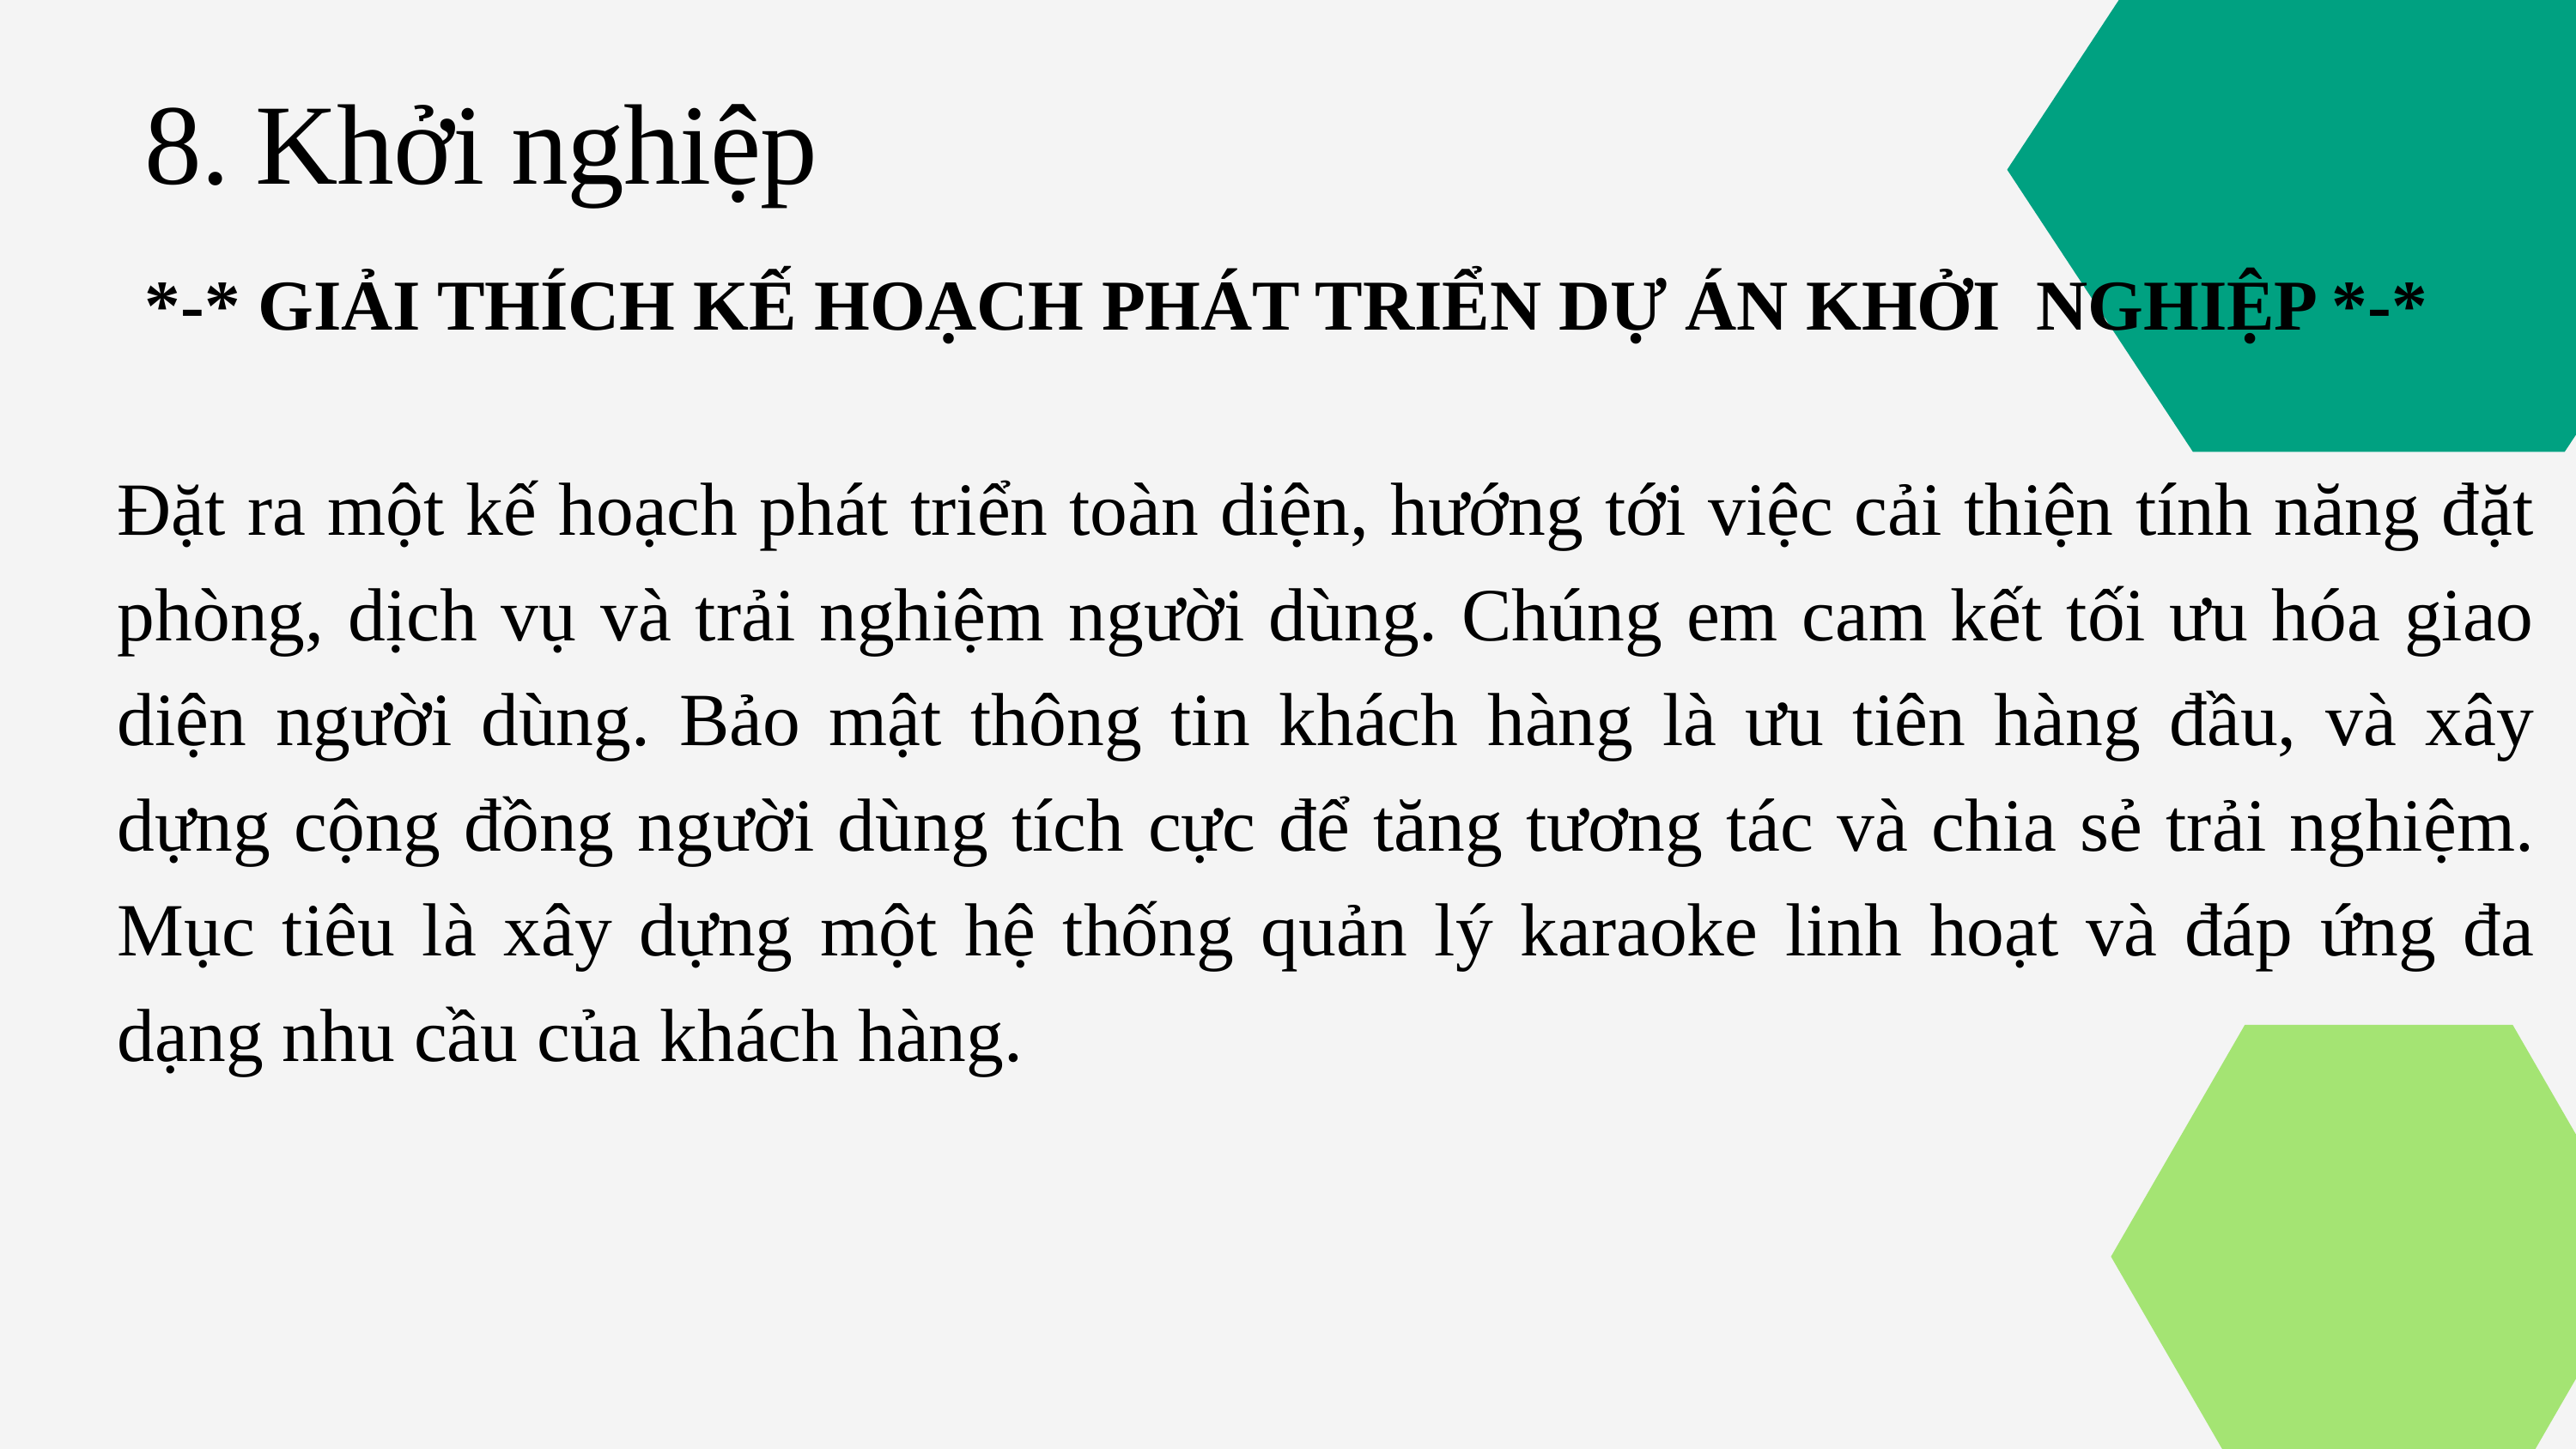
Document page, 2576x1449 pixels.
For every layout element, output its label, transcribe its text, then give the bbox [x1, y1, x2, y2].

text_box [2111, 1024, 2576, 1449]
text_box Đặt ra một kế hoạch phát triển toàn diện, hướng tới việc cải thiện tính năng đặt phòng, dịch vụ và trải nghiệm người dùng. Chúng em cam kết tối ưu hóa giao diện người dùng. Bảo mật thông tin khách hàng là ưu tiên hàng đầu, và xây dựng cộng đồng người dùng tích cực để tăng tương tác và chia sẻ trải nghiệm. Mục tiêu là xây dựng một hệ thống quản lý karaoke linh hoạt và đáp ứng đa dạng nhu cầu của khách hàng. [53, 445, 2536, 1185]
text_box 8. Khởi nghiệp [144, 70, 925, 208]
text_box *-* GIẢI THÍCH KẾ HOẠCH PHÁT TRIỂN DỰ ÁN KHỞI NGHIỆP *-* [144, 252, 2002, 374]
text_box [2007, 0, 2576, 452]
